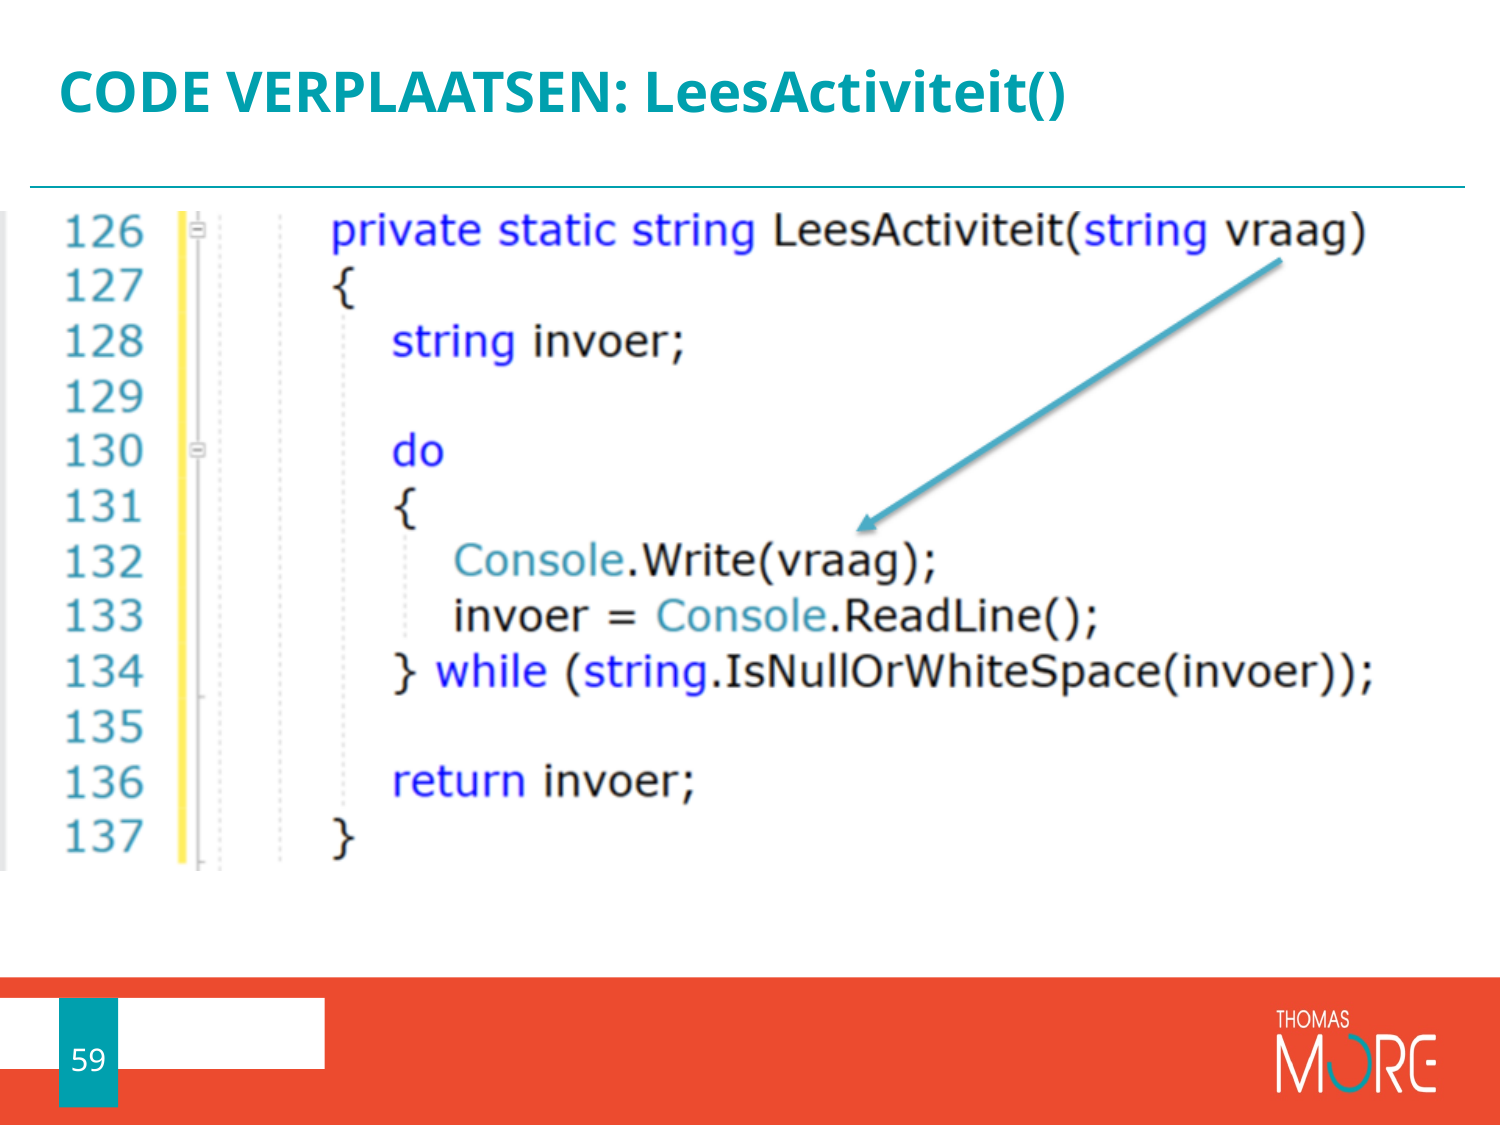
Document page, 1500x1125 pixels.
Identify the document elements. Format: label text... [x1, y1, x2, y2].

picture [1254, 980, 1458, 1122]
picture [0, 211, 1500, 872]
title CODE VERPLAATSEN: LeesActiviteit() [0, 0, 1500, 188]
slide_number 59 [59, 998, 119, 1108]
